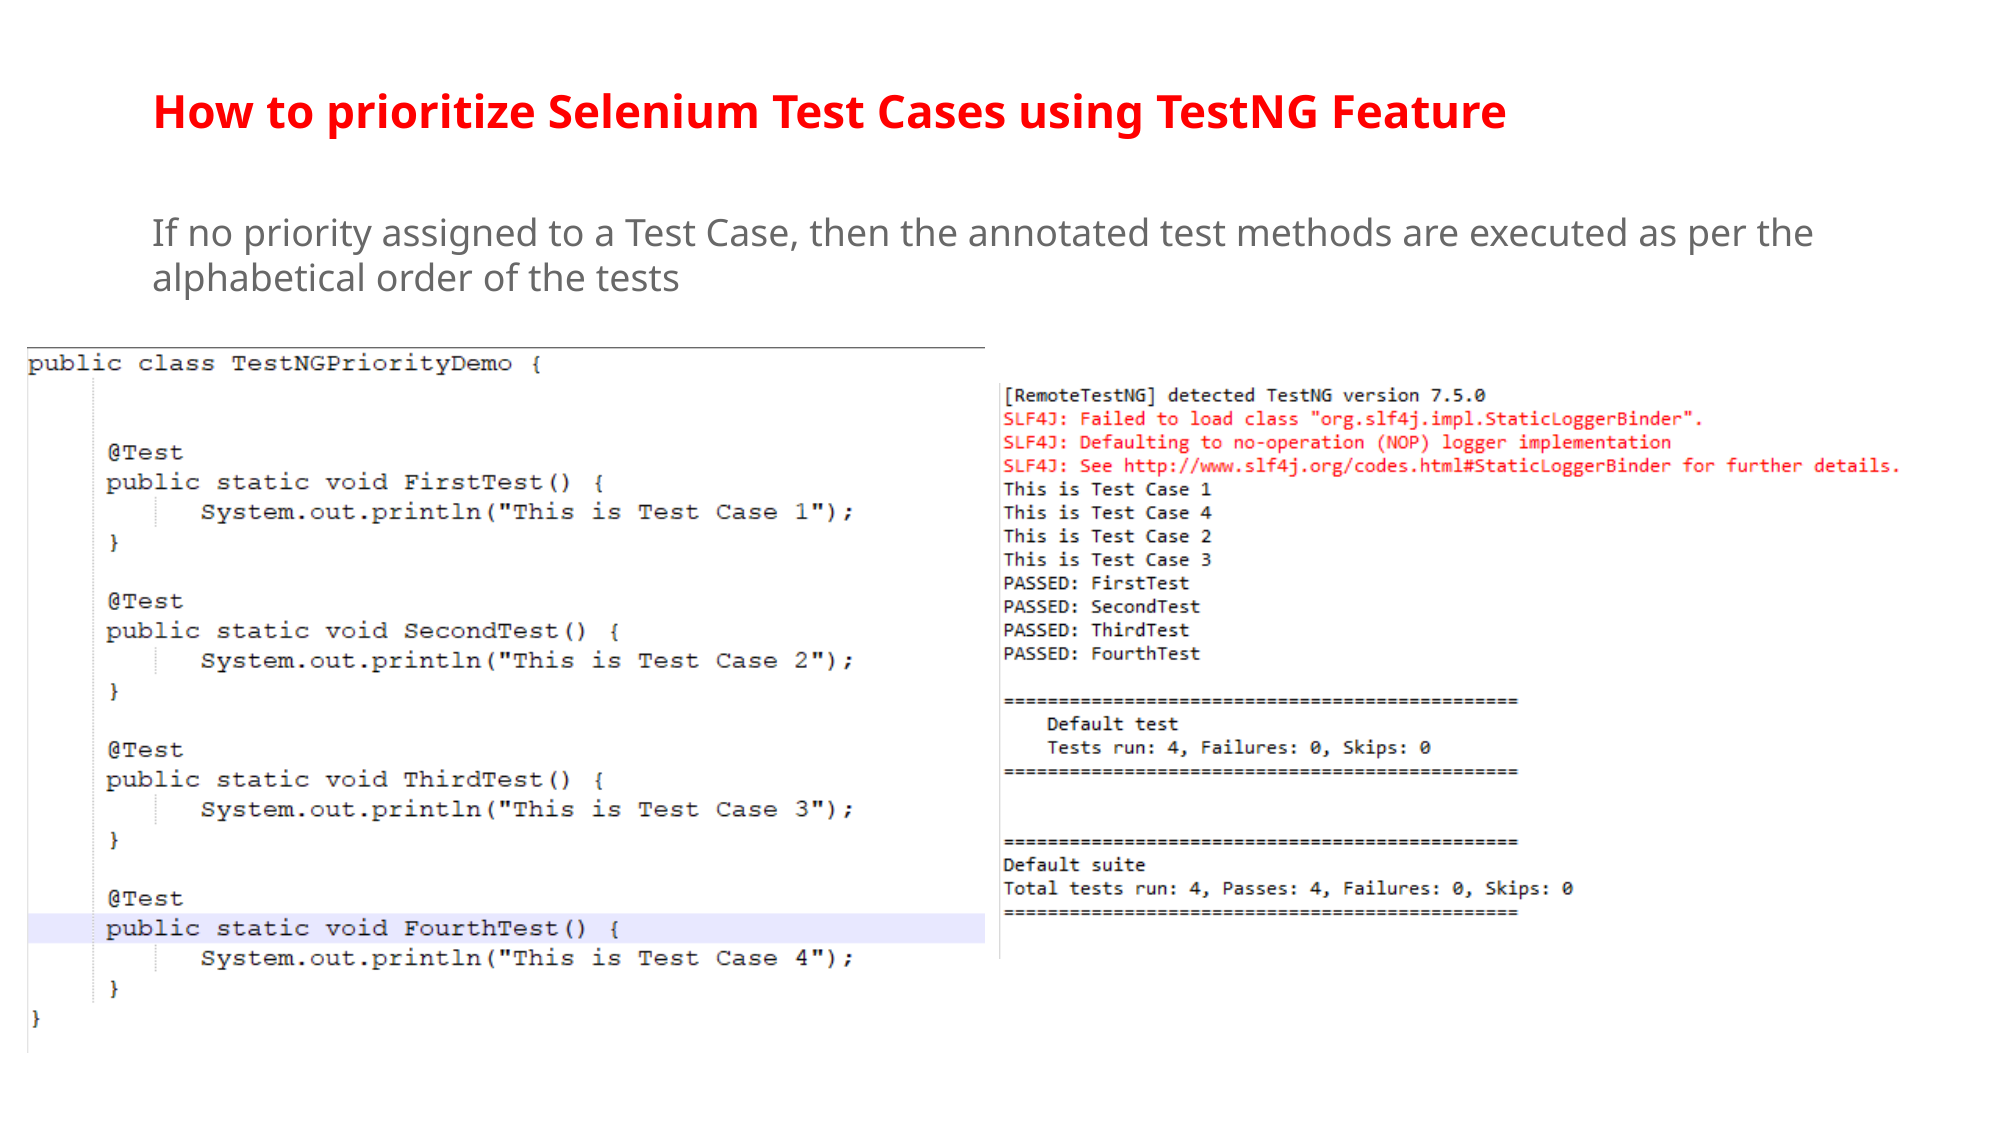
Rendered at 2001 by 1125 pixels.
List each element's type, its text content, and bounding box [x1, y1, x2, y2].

picture [27, 347, 985, 1053]
text_box If no priority assigned to a Test Case, then the annotated test methods are executed as per the alphabetical order of the tests [137, 201, 1977, 307]
title How to prioritize Selenium Test Cases using TestNG Feature [137, 59, 1863, 201]
picture [999, 383, 2000, 959]
